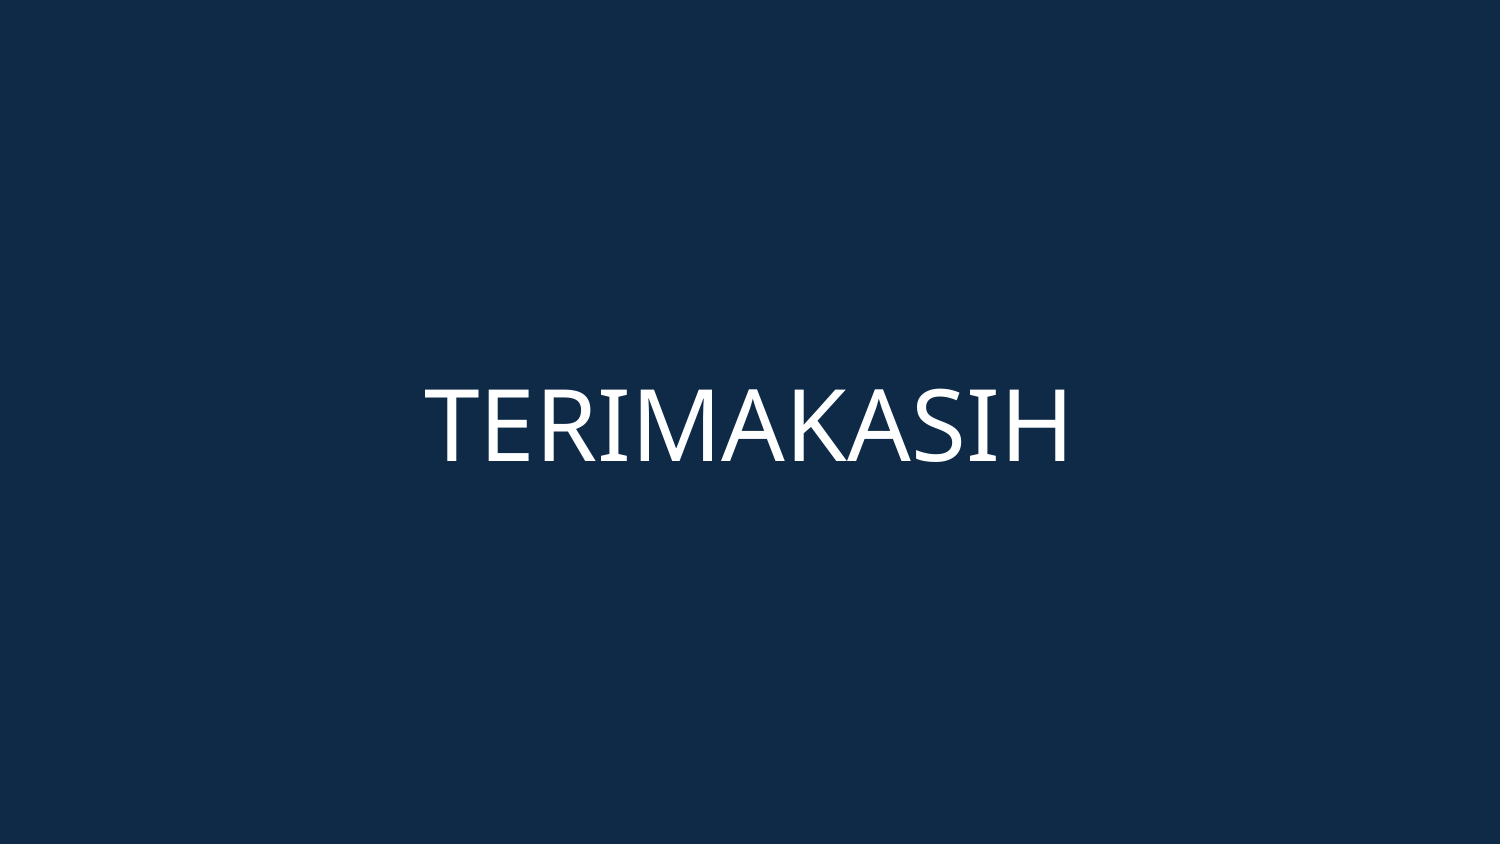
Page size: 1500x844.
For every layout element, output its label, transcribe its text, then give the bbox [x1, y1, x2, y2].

text_box TERIMAKASIH [409, 353, 1091, 489]
